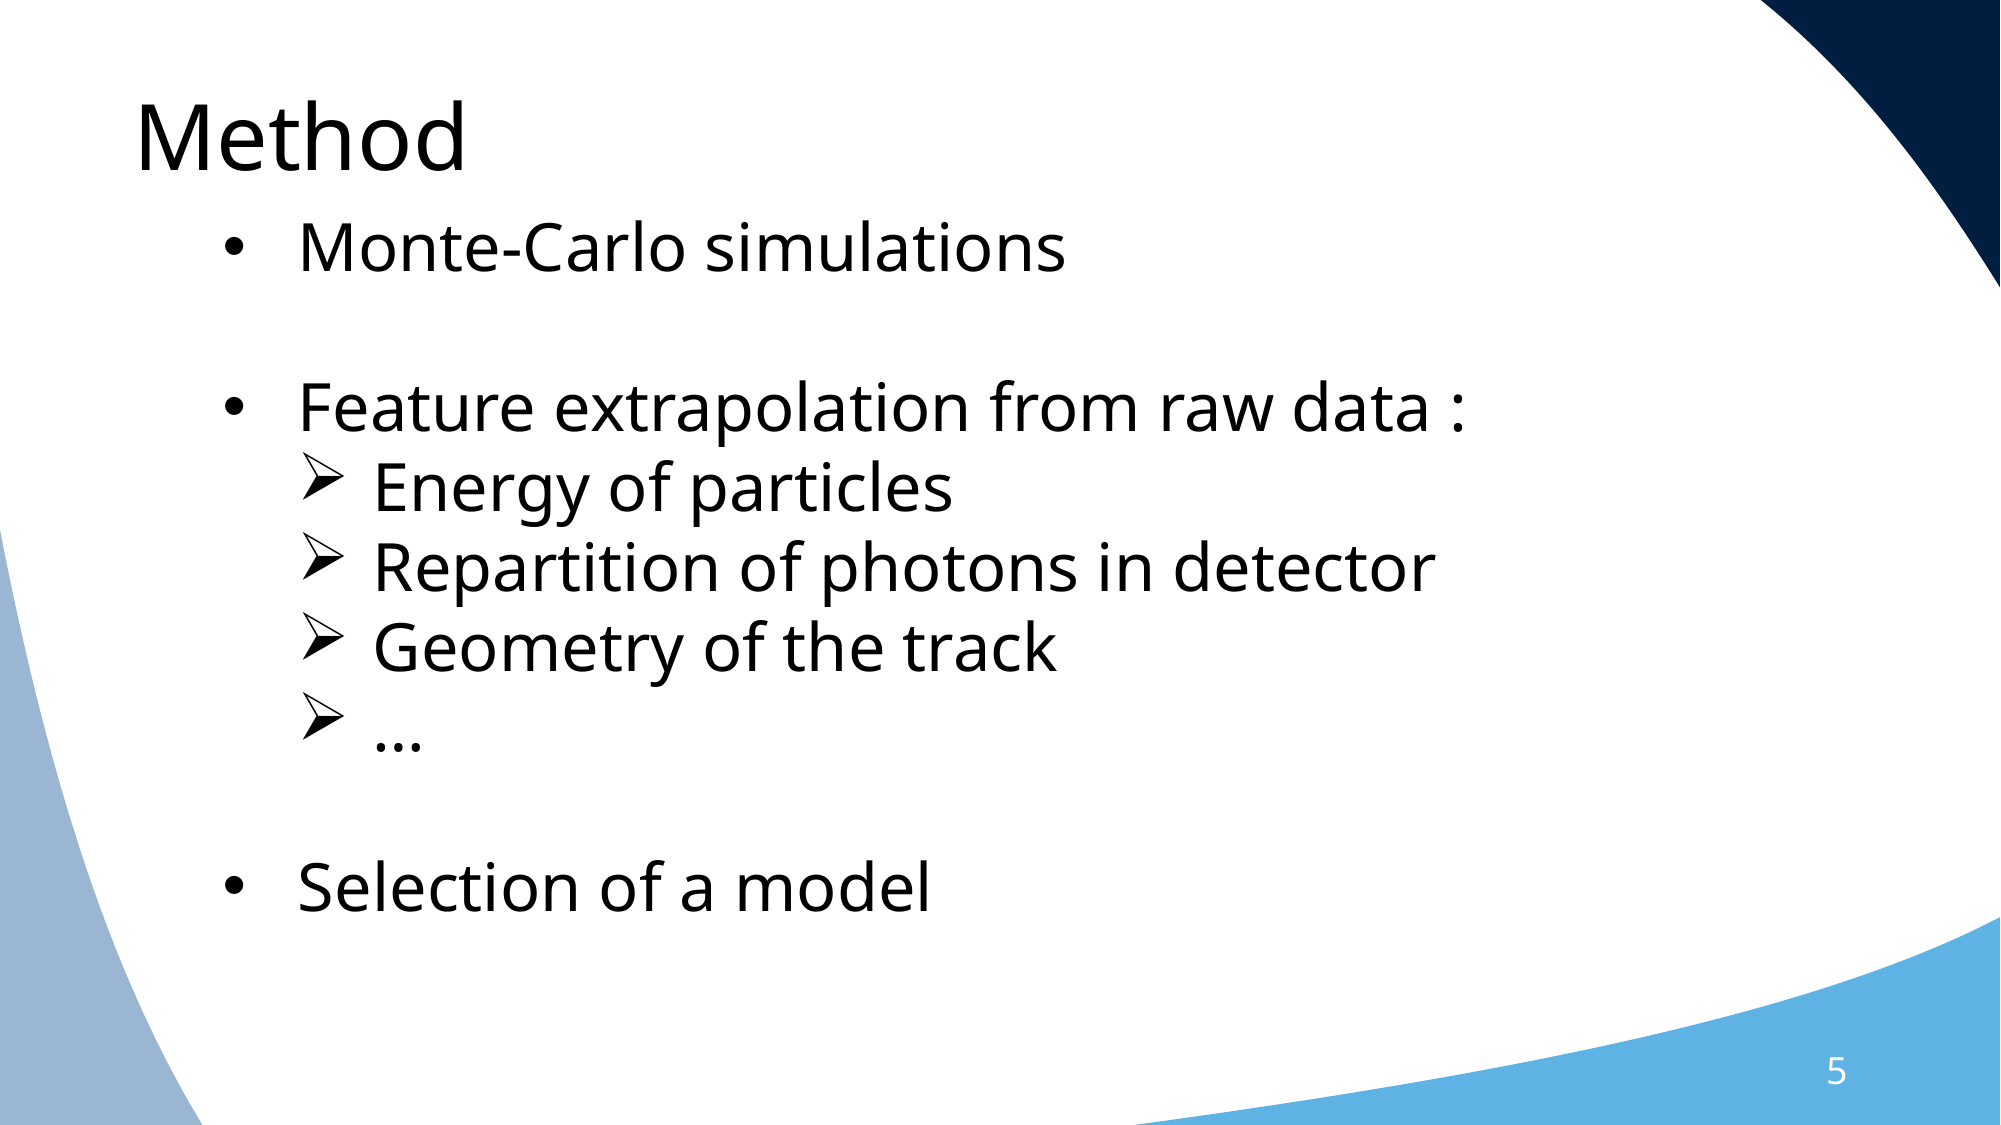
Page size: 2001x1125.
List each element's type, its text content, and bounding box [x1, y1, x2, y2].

text_box [0, 524, 204, 1125]
text_box Monte-Carlo simulations Feature extrapolation from raw data : Energy of particles Repartition of photons in detector Geometry of the track … Selection of a model [207, 197, 1716, 1012]
text_box [1126, 915, 2000, 1125]
text_box [1759, 0, 2000, 290]
text_box Method [118, 71, 1677, 197]
slide_number 5 [1412, 1042, 1863, 1103]
